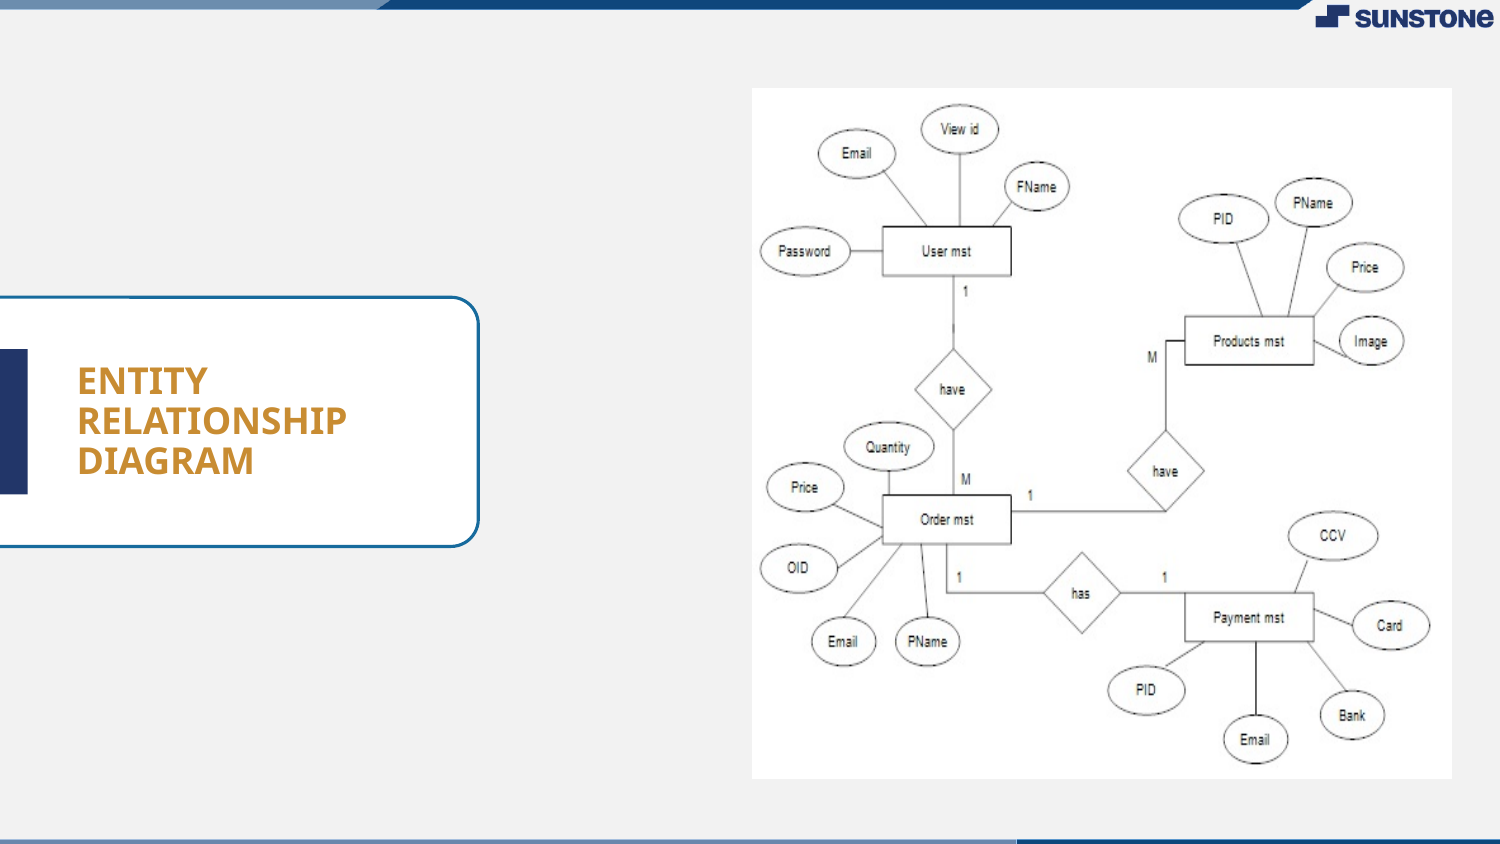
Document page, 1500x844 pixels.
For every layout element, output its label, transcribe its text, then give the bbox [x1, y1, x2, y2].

picture [0, 0, 1500, 844]
title ENTITY RELATIONSHIP DIAGRAM [61, 354, 414, 490]
